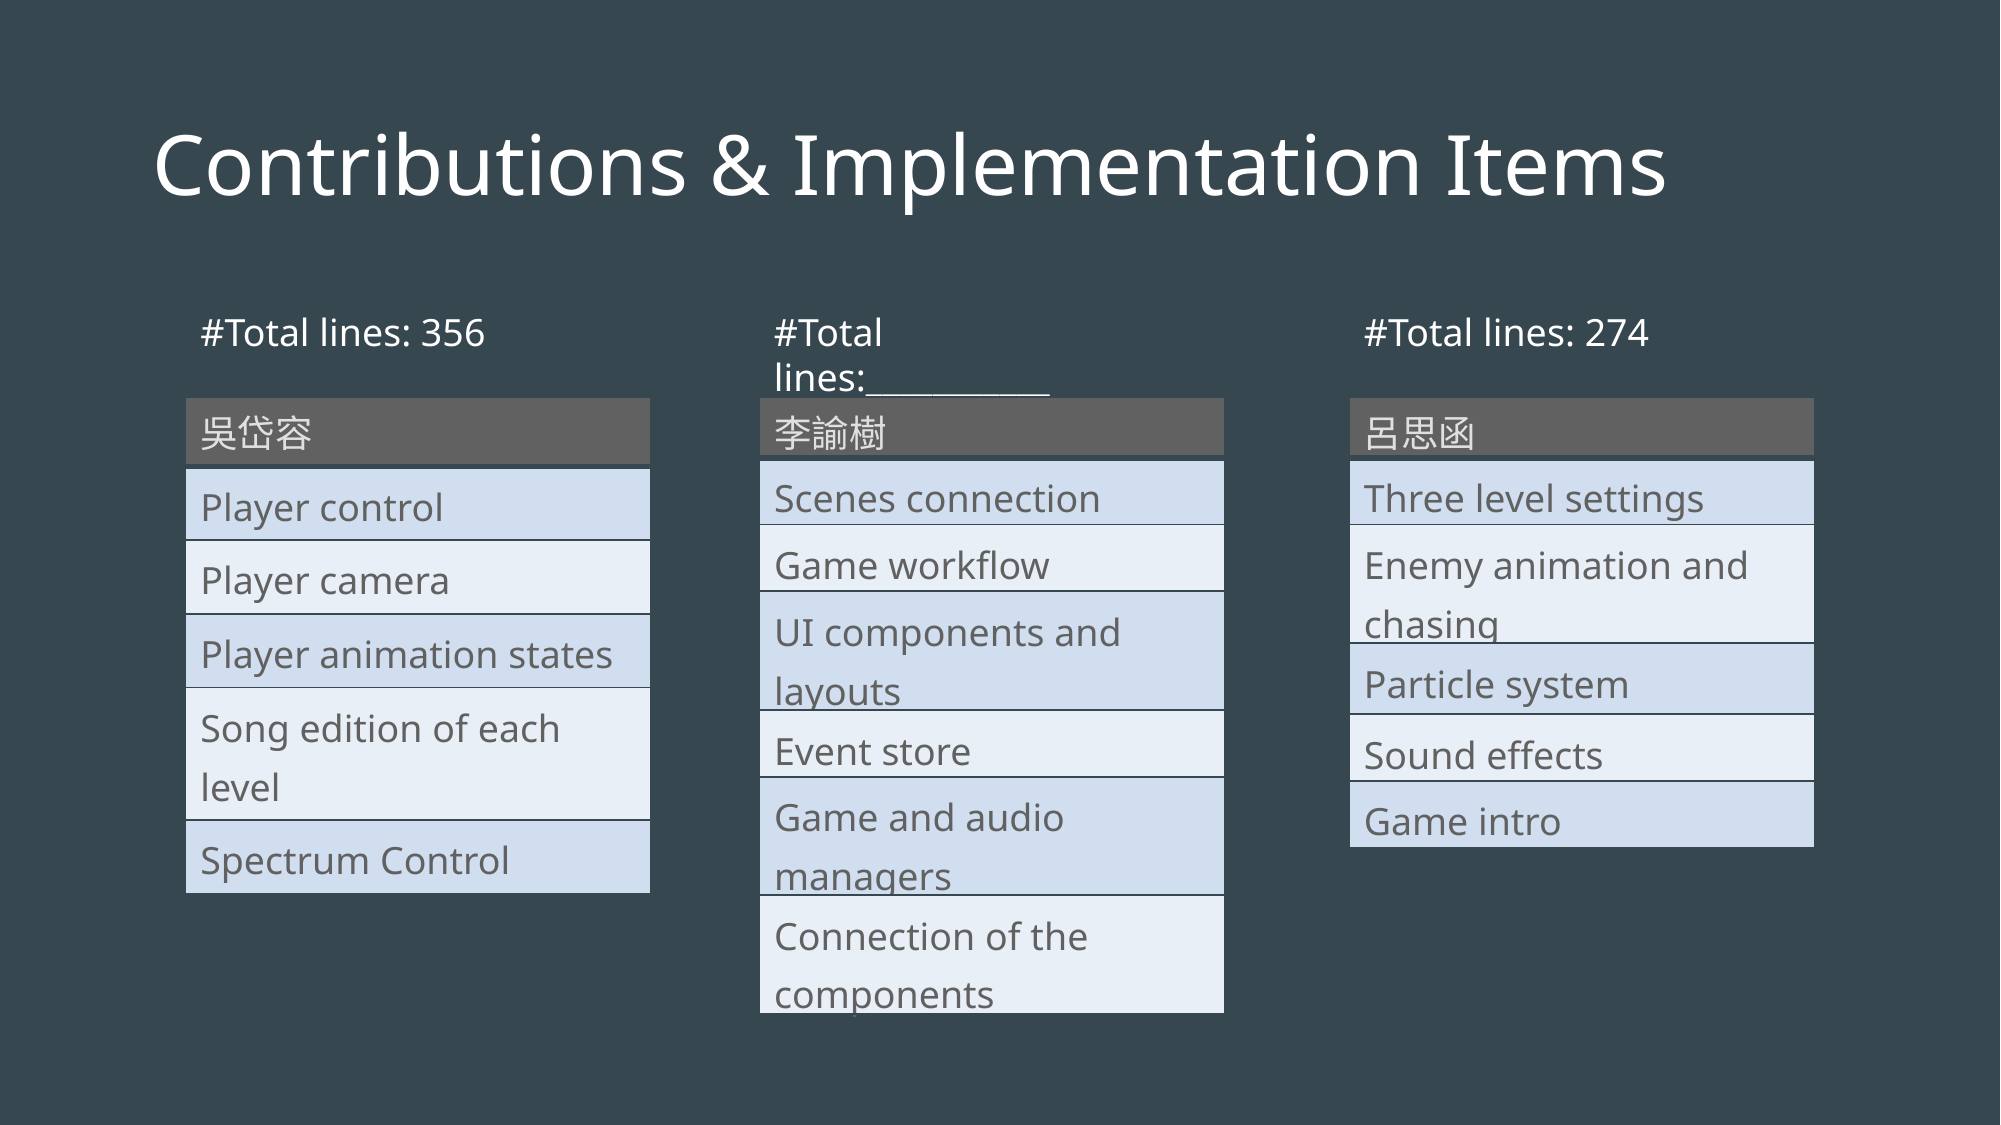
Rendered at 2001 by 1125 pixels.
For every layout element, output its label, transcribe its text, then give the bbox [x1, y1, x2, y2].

table_cell Particle system [1350, 644, 1814, 713]
table_cell UI components and layouts [760, 592, 1224, 709]
table_cell Song edition of each level [186, 688, 650, 819]
table_cell Scenes connection [760, 461, 1224, 524]
table_header 呂思函 [1350, 398, 1814, 455]
table_cell Three level settings [1350, 461, 1814, 524]
title Contributions & Implementation Items [137, 59, 1863, 278]
table_header 李諭樹 [760, 398, 1224, 455]
table_header 吳岱容 [186, 398, 650, 464]
table_cell Player control [186, 469, 650, 539]
table_cell Game workflow [760, 525, 1224, 590]
table_cell Player animation states [186, 615, 650, 687]
text_box #Total lines: 274 [1348, 301, 1771, 362]
table_cell Event store [760, 711, 1224, 776]
table_cell Game intro [1350, 782, 1814, 847]
table_cell Spectrum Control [186, 821, 650, 893]
table_cell Sound effects [1350, 715, 1814, 780]
table_cell Player camera [186, 541, 650, 613]
list [137, 299, 1863, 1014]
table_cell Enemy animation and chasing [1350, 525, 1814, 642]
table_cell Connection of the components [760, 896, 1224, 1013]
table_cell Game and audio managers [760, 778, 1224, 894]
text_box #Total lines: 356 [185, 301, 607, 362]
text_box #Total lines:___________ [759, 301, 1181, 396]
